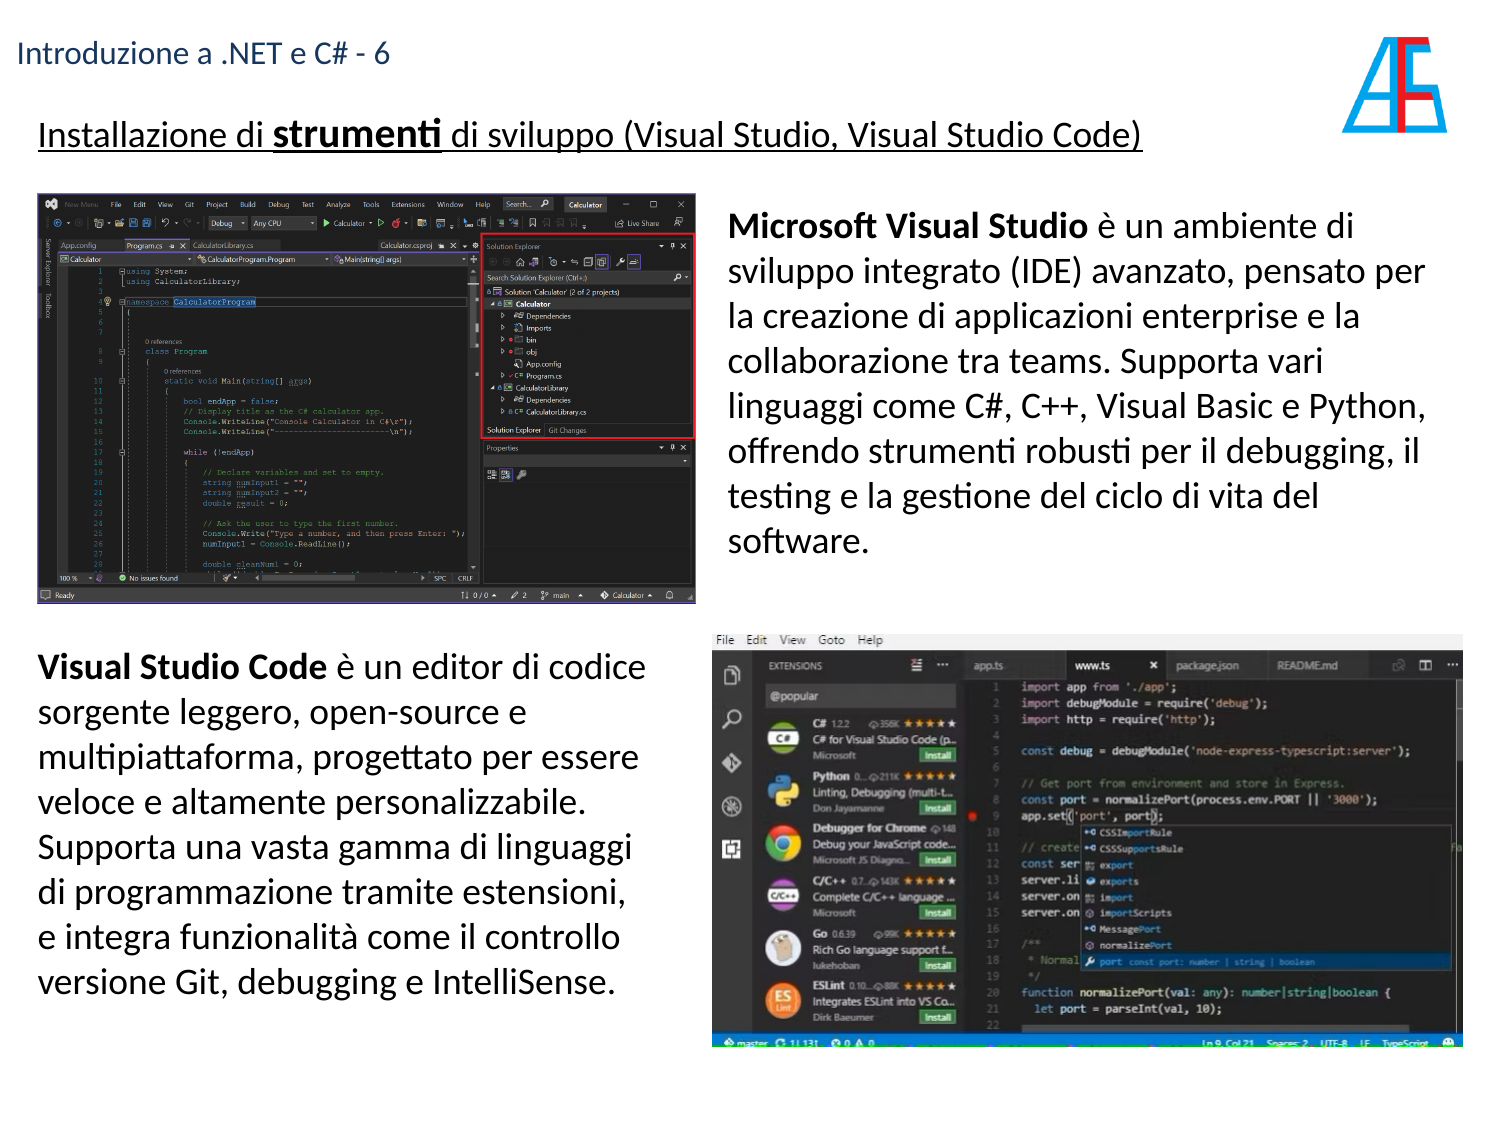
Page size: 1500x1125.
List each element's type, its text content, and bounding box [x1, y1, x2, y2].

text_box Installazione di strumenti di sviluppo (Visual Studio, Visual Studio Code) [22, 98, 1172, 164]
picture [37, 193, 697, 605]
text_box Microsoft Visual Studio è un ambiente di sviluppo integrato (IDE) avanzato, pensato per la creazione di applicazioni enterprise e la collaborazione tra teams. Supporta vari linguaggi come C#, C++, Visual Basic e Python, offrendo strumenti robusti per il debugging, il testing e la gestione del ciclo di vita del software. [712, 193, 1463, 569]
text_box Visual Studio Code è un editor di codice sorgente leggero, open-source e multipiattaforma, progettato per essere veloce e altamente personalizzabile. Supporta una vasta gamma di linguaggi di programmazione tramite estensioni, e integra funzionalità come il controllo versione Git, debugging e IntelliSense. [22, 634, 663, 1010]
picture [1338, 25, 1450, 158]
text_box Introduzione a .NET e C# - 6 [1, 0, 543, 102]
picture [712, 634, 1463, 1047]
